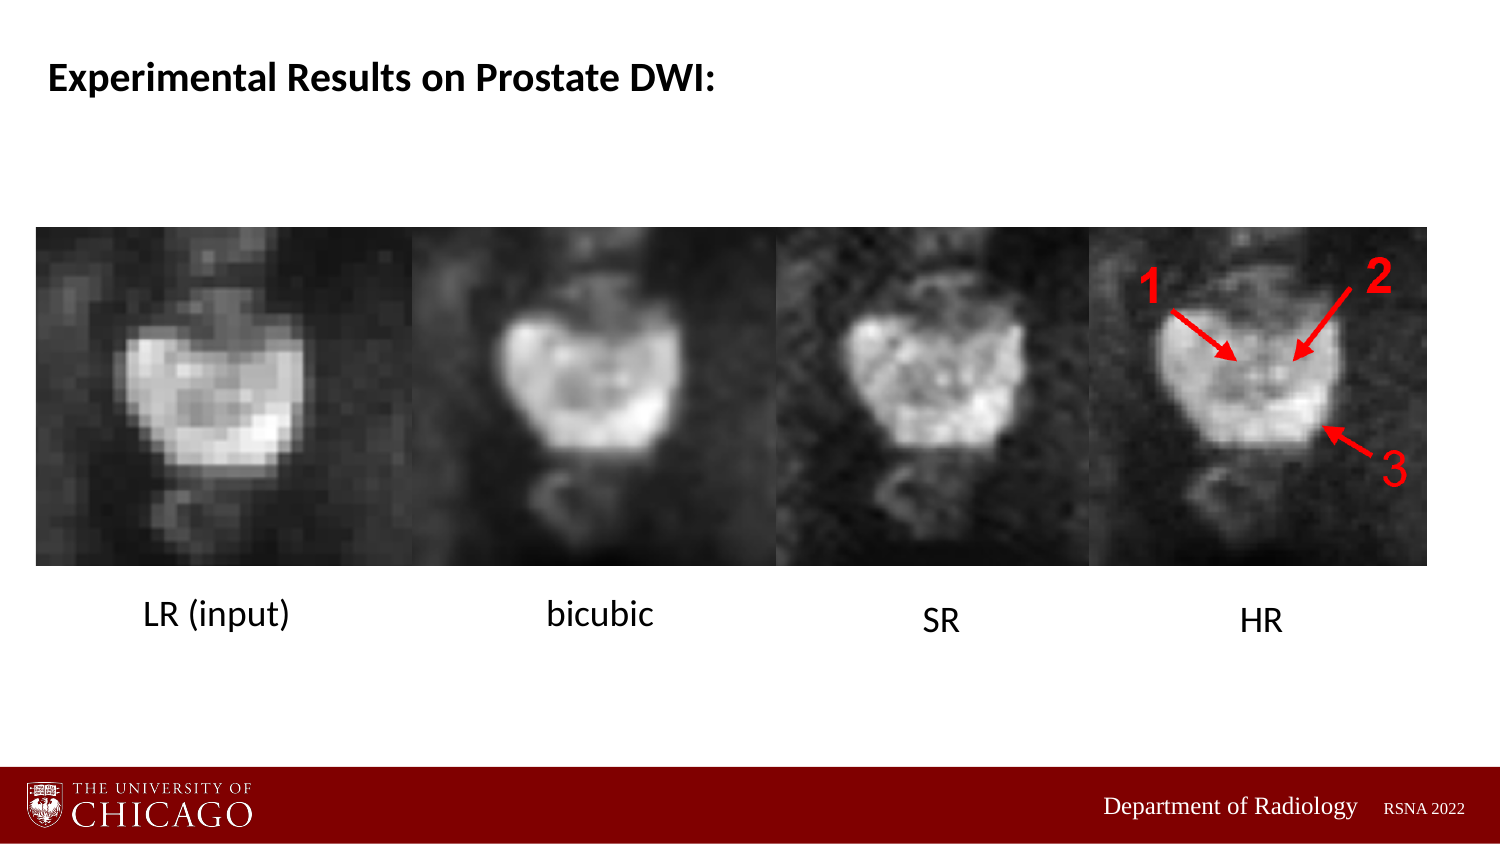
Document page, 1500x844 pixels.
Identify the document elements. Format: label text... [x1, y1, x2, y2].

text_box HR [1225, 587, 1315, 648]
picture [35, 227, 1439, 566]
text_box SR [907, 587, 977, 648]
text_box bicubic [531, 581, 738, 642]
text_box Experimental Results on Prostate DWI: [33, 42, 1500, 108]
picture [27, 782, 252, 828]
text_box LR (input) [128, 581, 408, 642]
